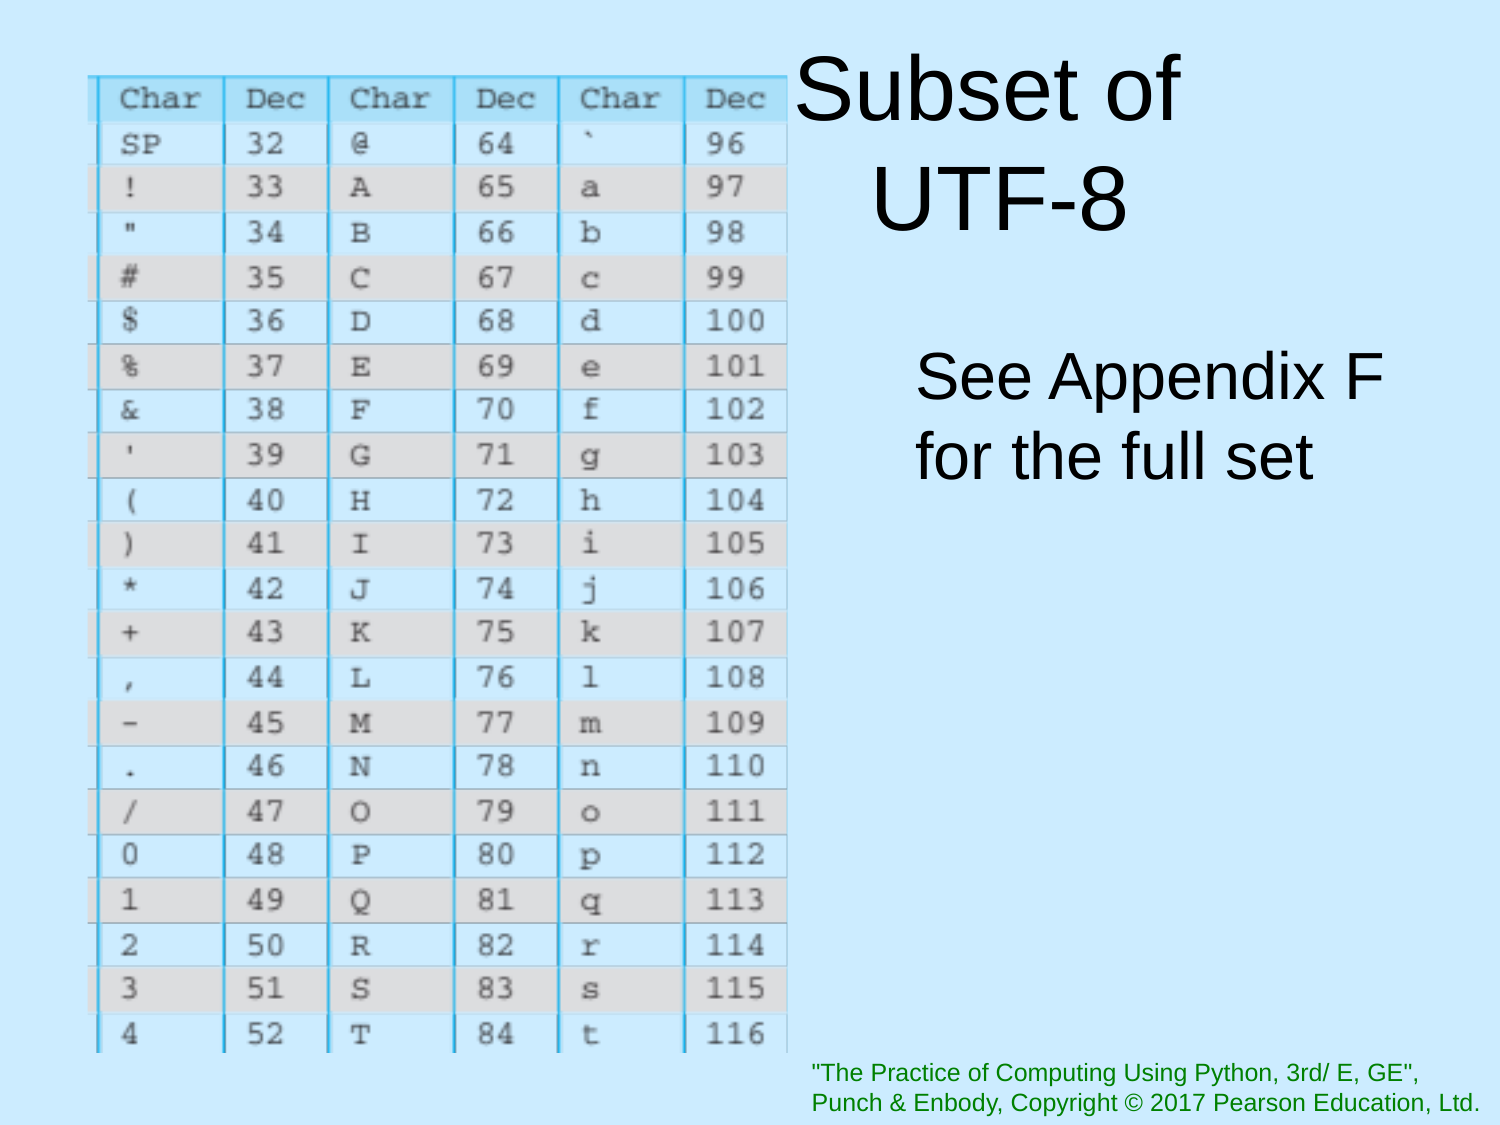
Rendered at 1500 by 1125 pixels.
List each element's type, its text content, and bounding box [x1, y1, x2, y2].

title Subset of UTF-8 [637, 45, 1363, 233]
picture [87, 74, 788, 1053]
list See Appendix F for the full set [900, 324, 1425, 538]
